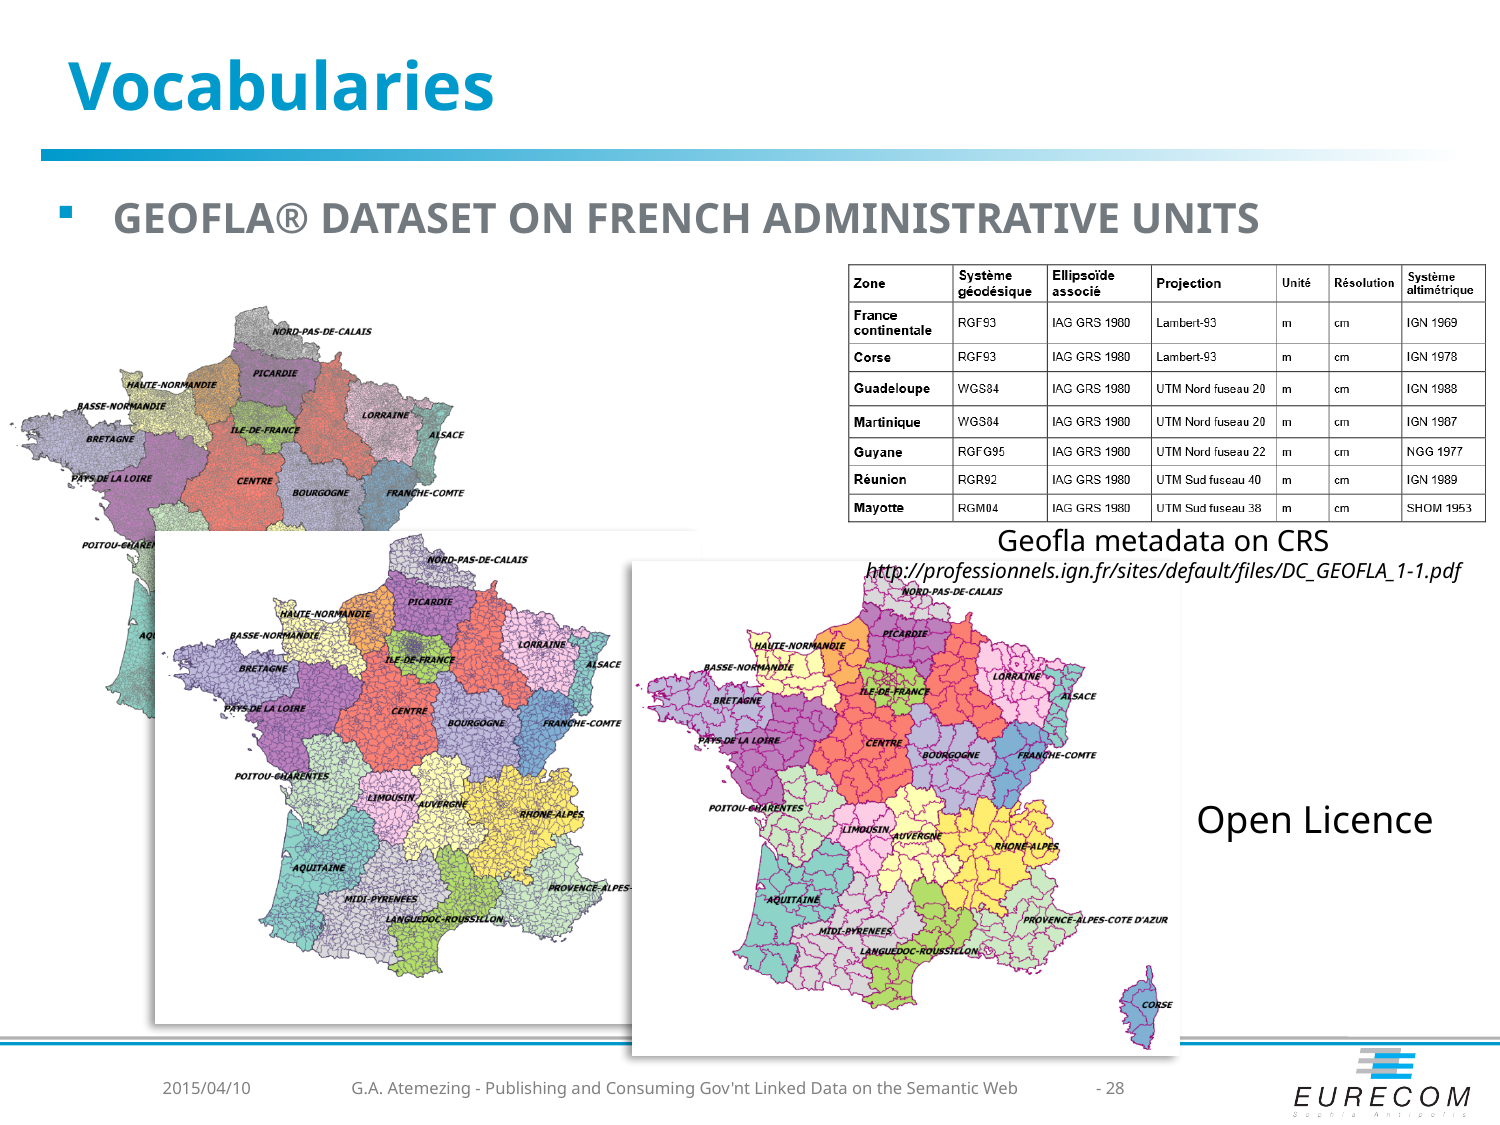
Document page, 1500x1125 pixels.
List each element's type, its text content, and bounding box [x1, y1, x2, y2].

list GEOFLA® Dataset on French administrative units [1184, 590, 1460, 1024]
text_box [5, 302, 1180, 1057]
title Vocabularies [52, 30, 1460, 138]
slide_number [147, 1070, 325, 1103]
slide_number - 28 [1080, 1070, 1200, 1103]
footer G.A. Atemezing - Publishing and Consuming Gov'nt Linked Data on the Semantic Web [336, 1070, 1069, 1107]
text_box Geofla metadata on CRS http://professionnels.ign.fr/sites/default/files/DC_GEOFLA_1-1.pdf [1184, 536, 1483, 590]
picture [1293, 1048, 1477, 1118]
text_box Open Licence [1184, 788, 1454, 849]
list GEOFLA® Dataset on French administrative units [40, 184, 1460, 300]
picture [844, 260, 1490, 528]
